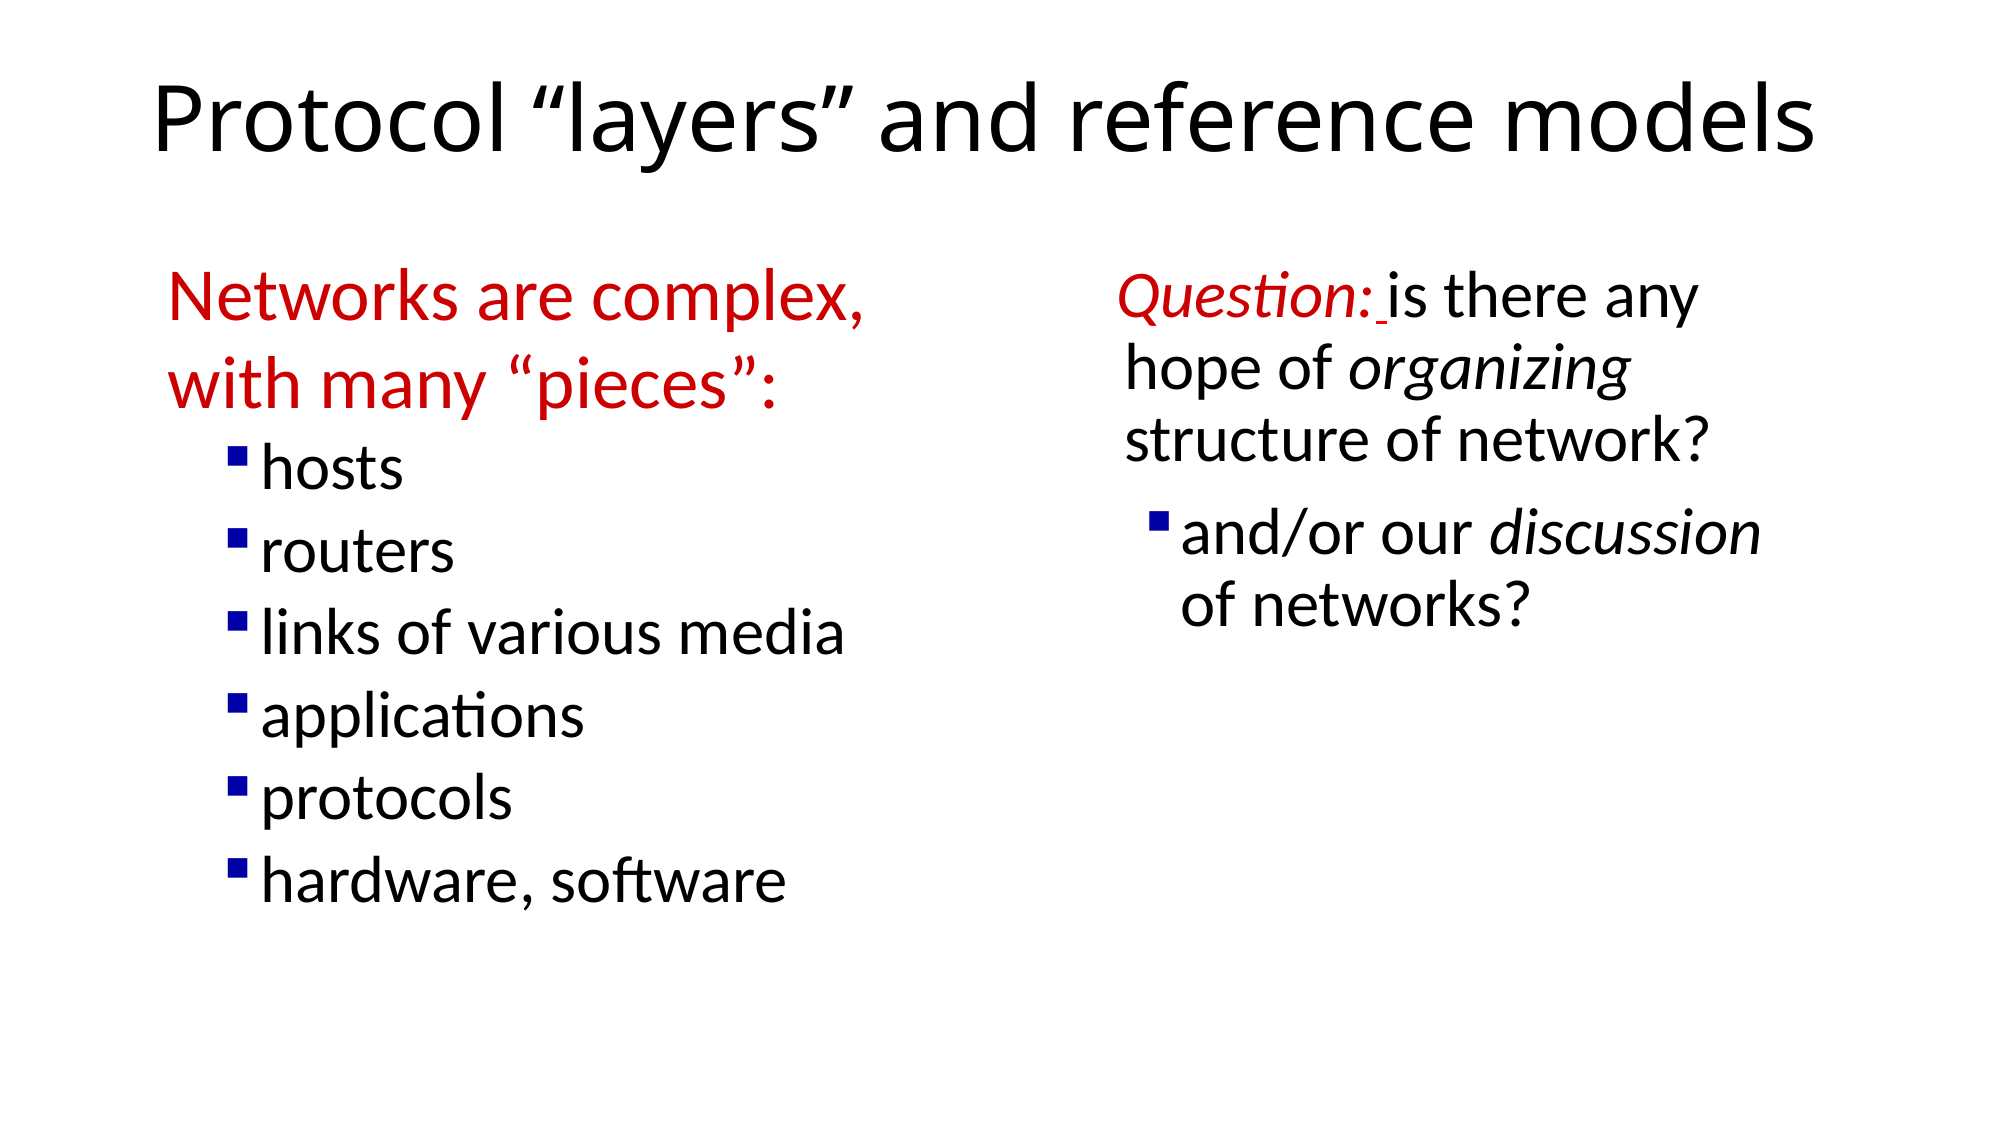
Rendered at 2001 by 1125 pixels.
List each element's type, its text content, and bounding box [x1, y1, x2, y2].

text_box Question: is there any hope of organizing structure of network? and/or our discussion of networks? [1080, 252, 1824, 965]
text_box Networks are complex, with many “pieces”: hosts routers links of various media applications protocols hardware, software [131, 258, 1053, 1087]
title Protocol “layers” and reference models [135, 47, 1861, 195]
